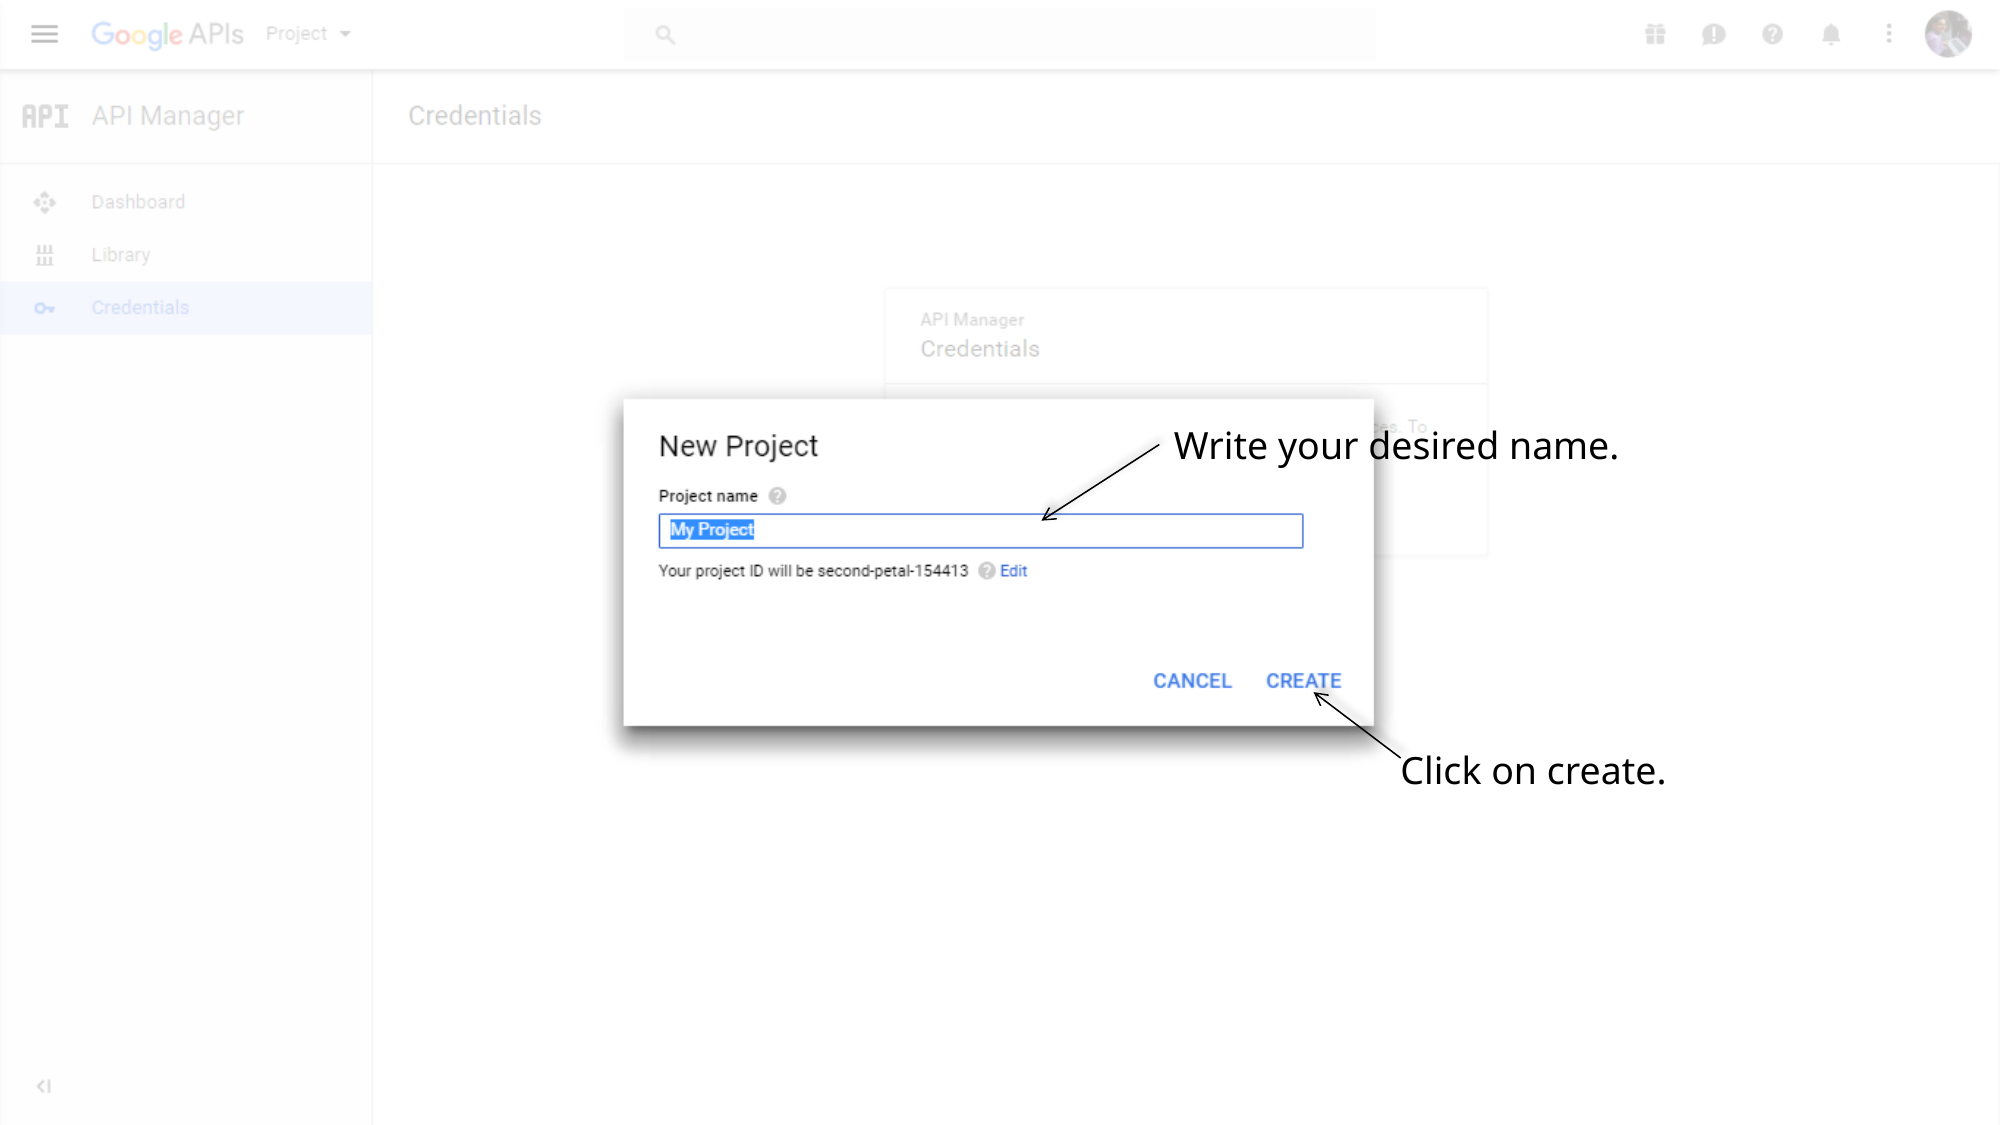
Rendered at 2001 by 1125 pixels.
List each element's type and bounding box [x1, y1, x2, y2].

text_box [1313, 691, 1401, 759]
picture [0, 0, 2000, 1125]
text_box [1041, 444, 1160, 521]
